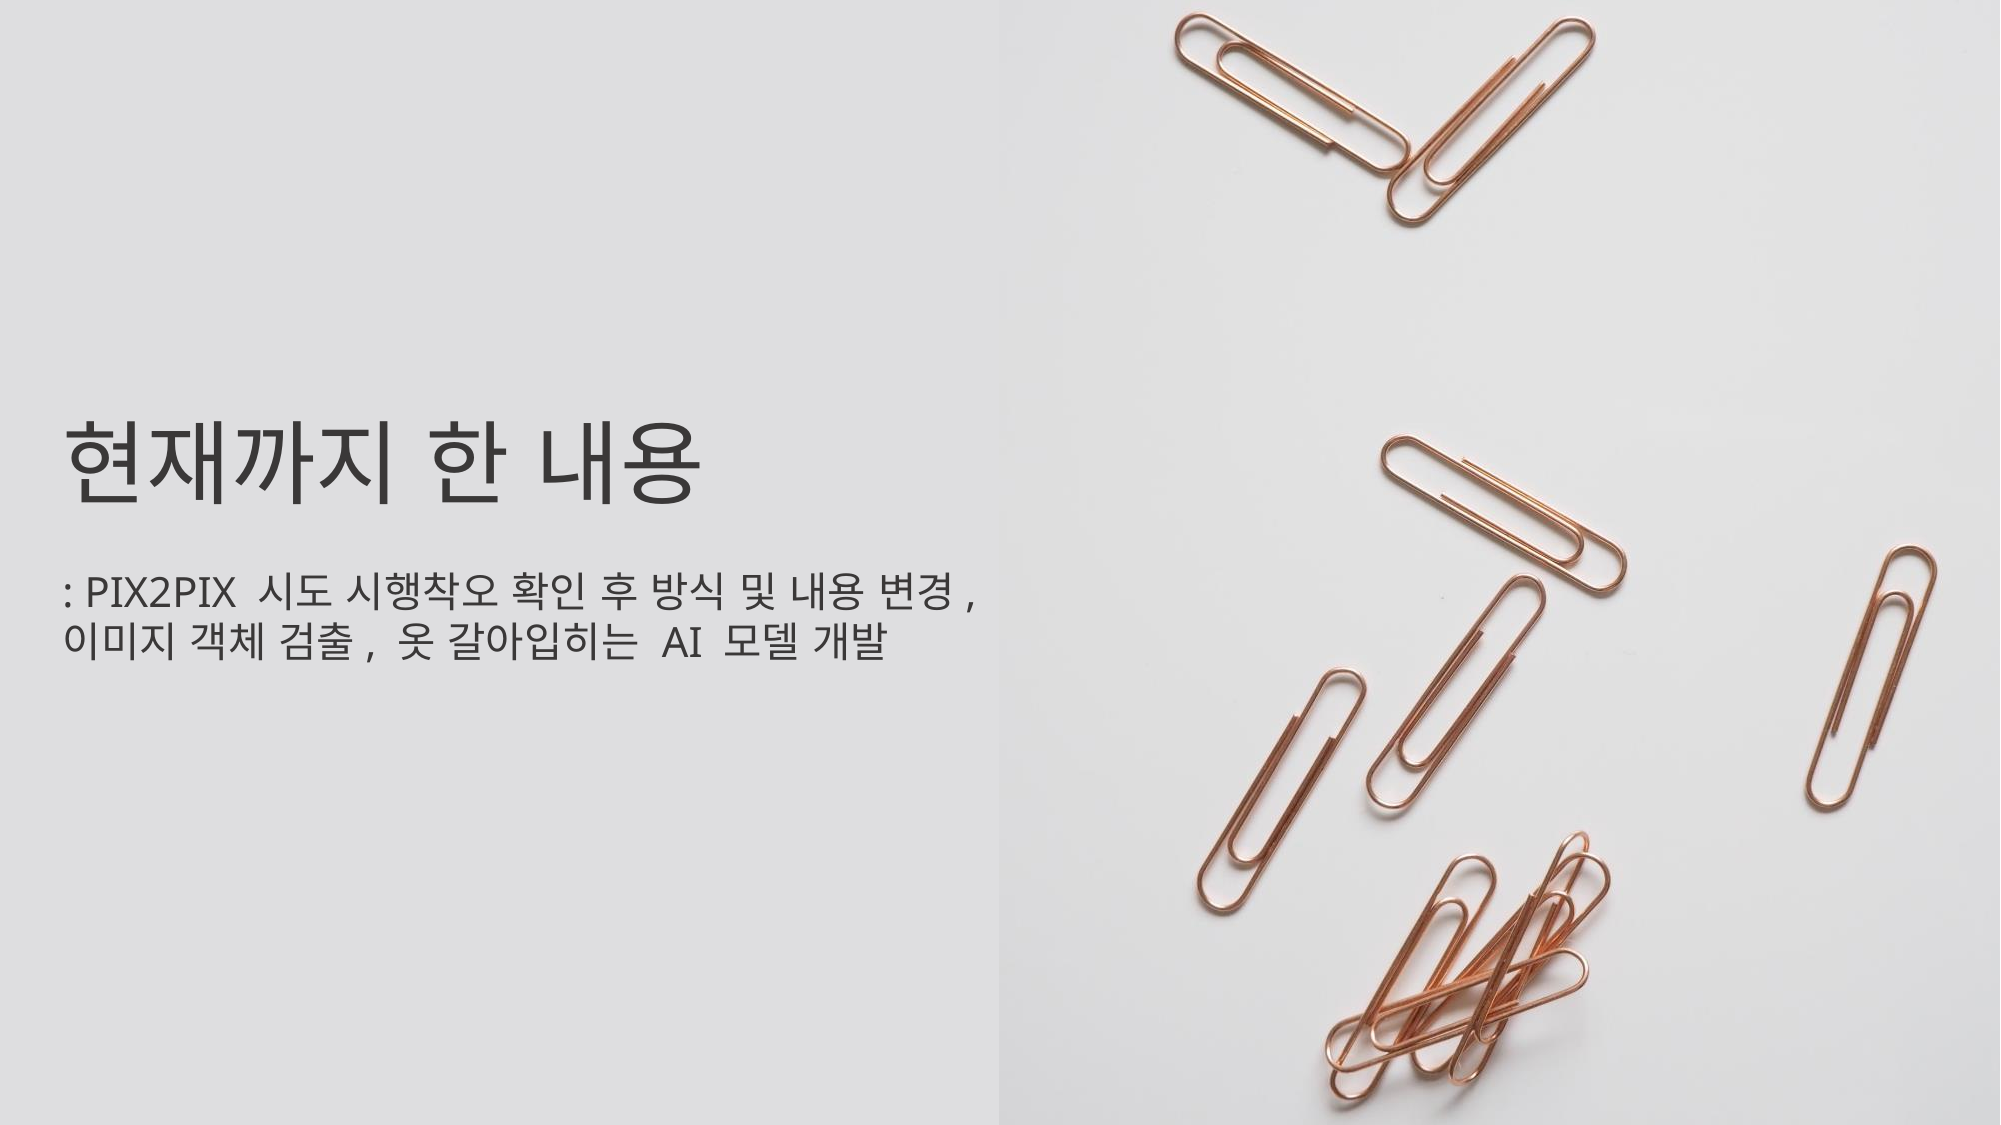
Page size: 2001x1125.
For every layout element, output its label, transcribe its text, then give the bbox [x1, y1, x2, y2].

picture [999, 0, 2000, 1125]
text_box 현재까지 한 내용 : PIX2PIX 시도 시행착오 확인 후 방식 및 내용 변경, 이미지 객체 검출, 옷 갈아입히는 AI 모델 개발 [47, 398, 982, 674]
